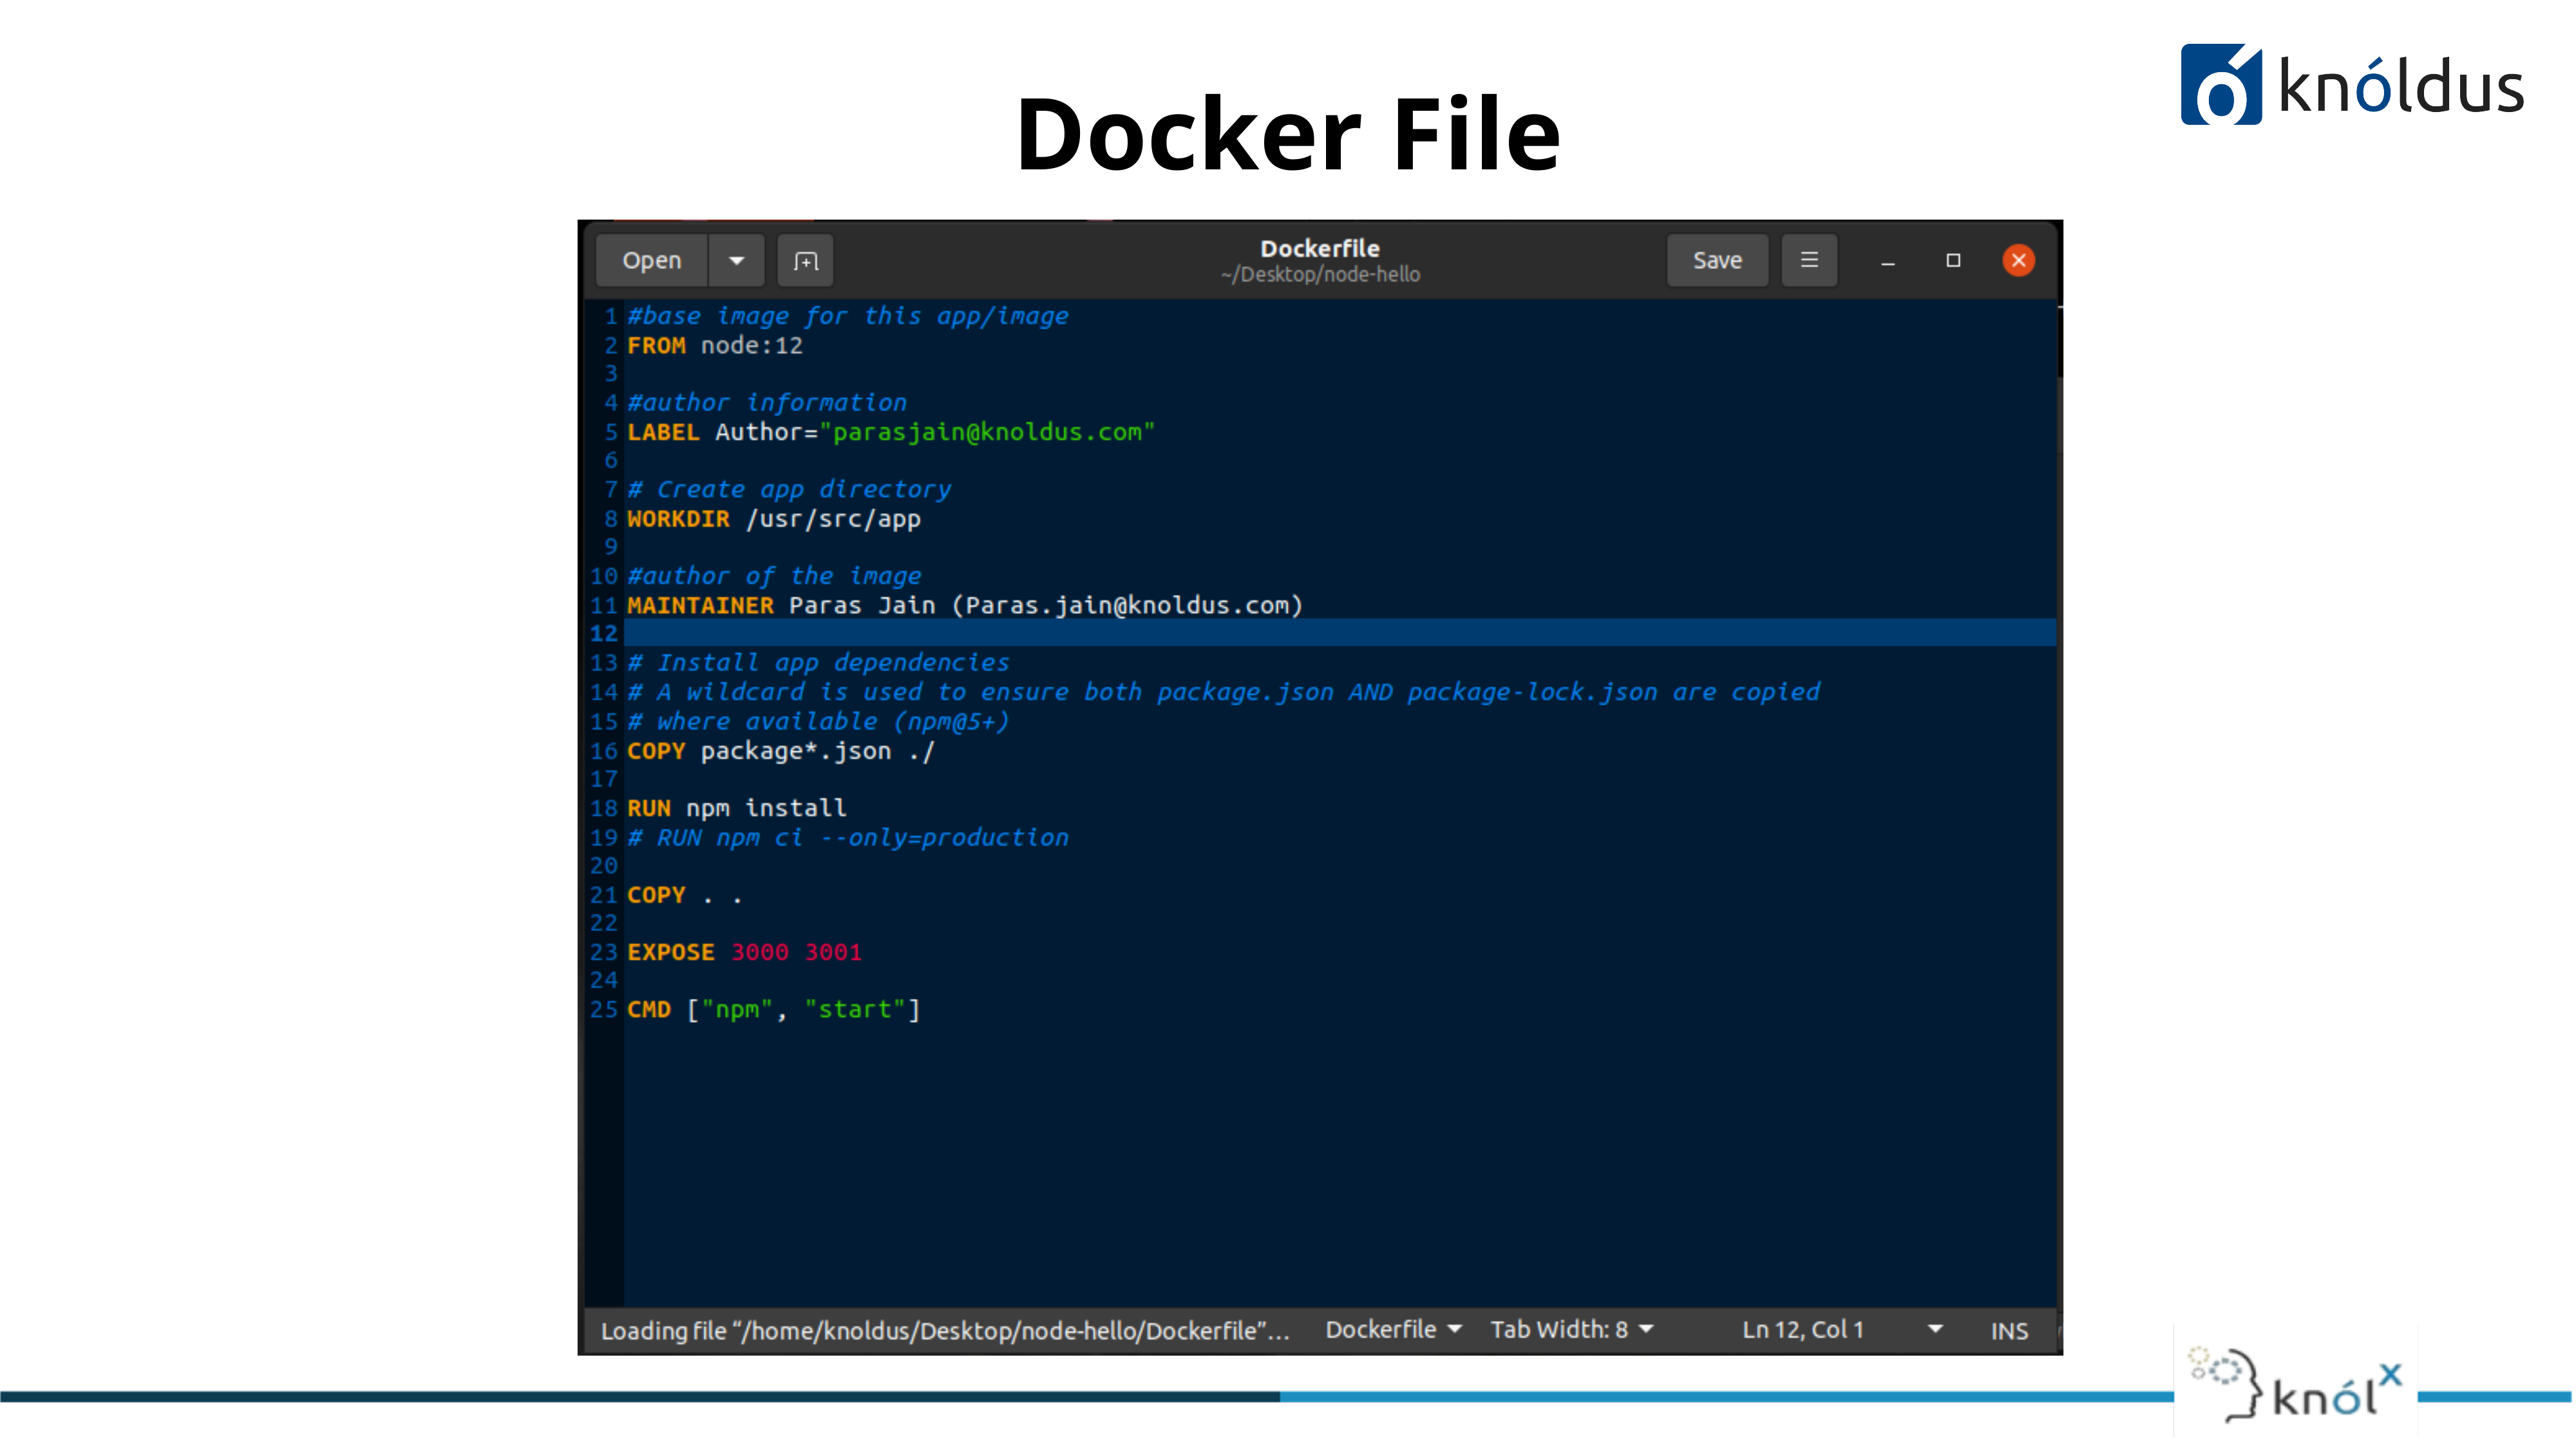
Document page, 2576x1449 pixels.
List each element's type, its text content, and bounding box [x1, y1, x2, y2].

picture [0, 219, 2572, 1437]
picture [2181, 44, 2524, 125]
title Docker File [177, 70, 2399, 193]
